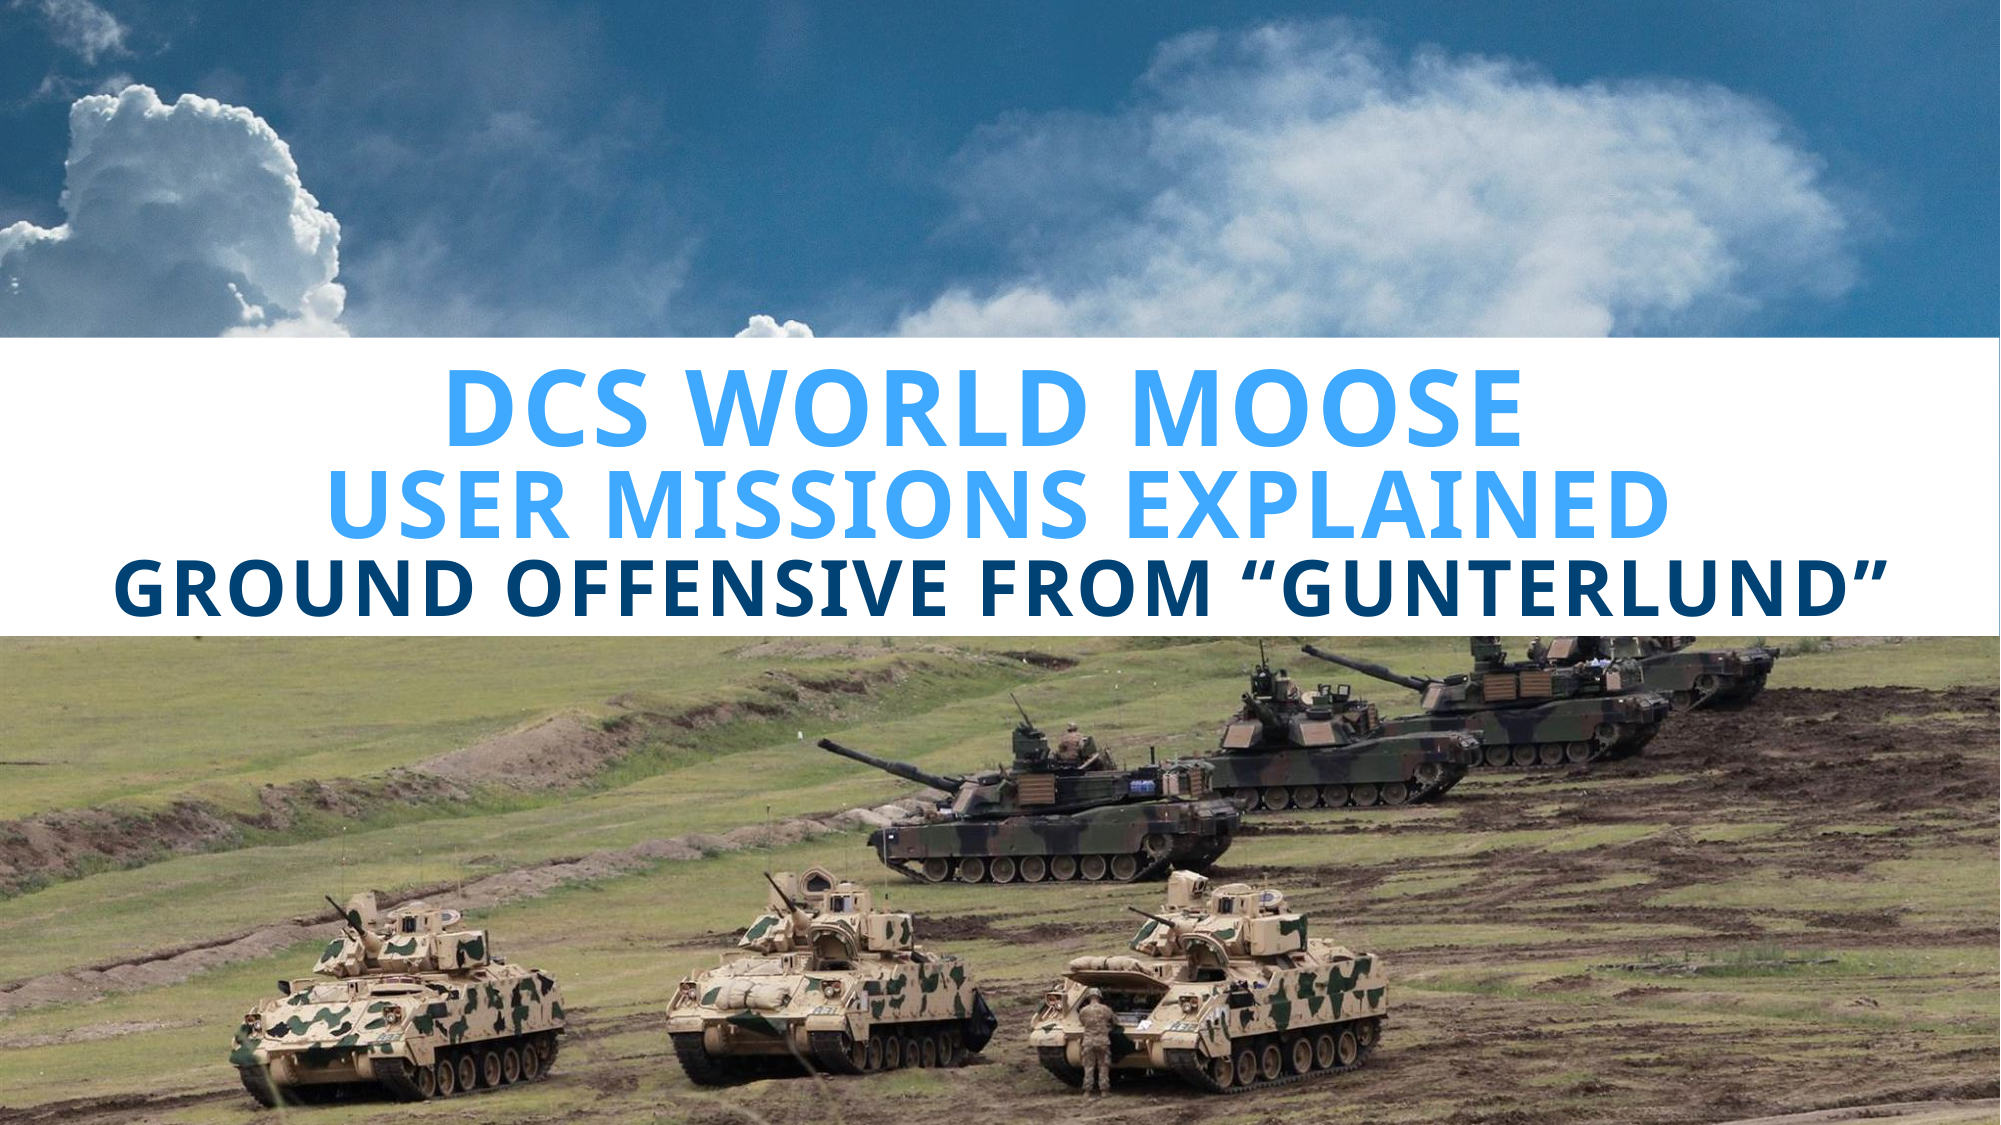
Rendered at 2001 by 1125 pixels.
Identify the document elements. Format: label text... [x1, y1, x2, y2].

title dcs world moose user missions explained ground offensive from “gunterlund” [60, 355, 1942, 631]
picture [0, 636, 2000, 1125]
